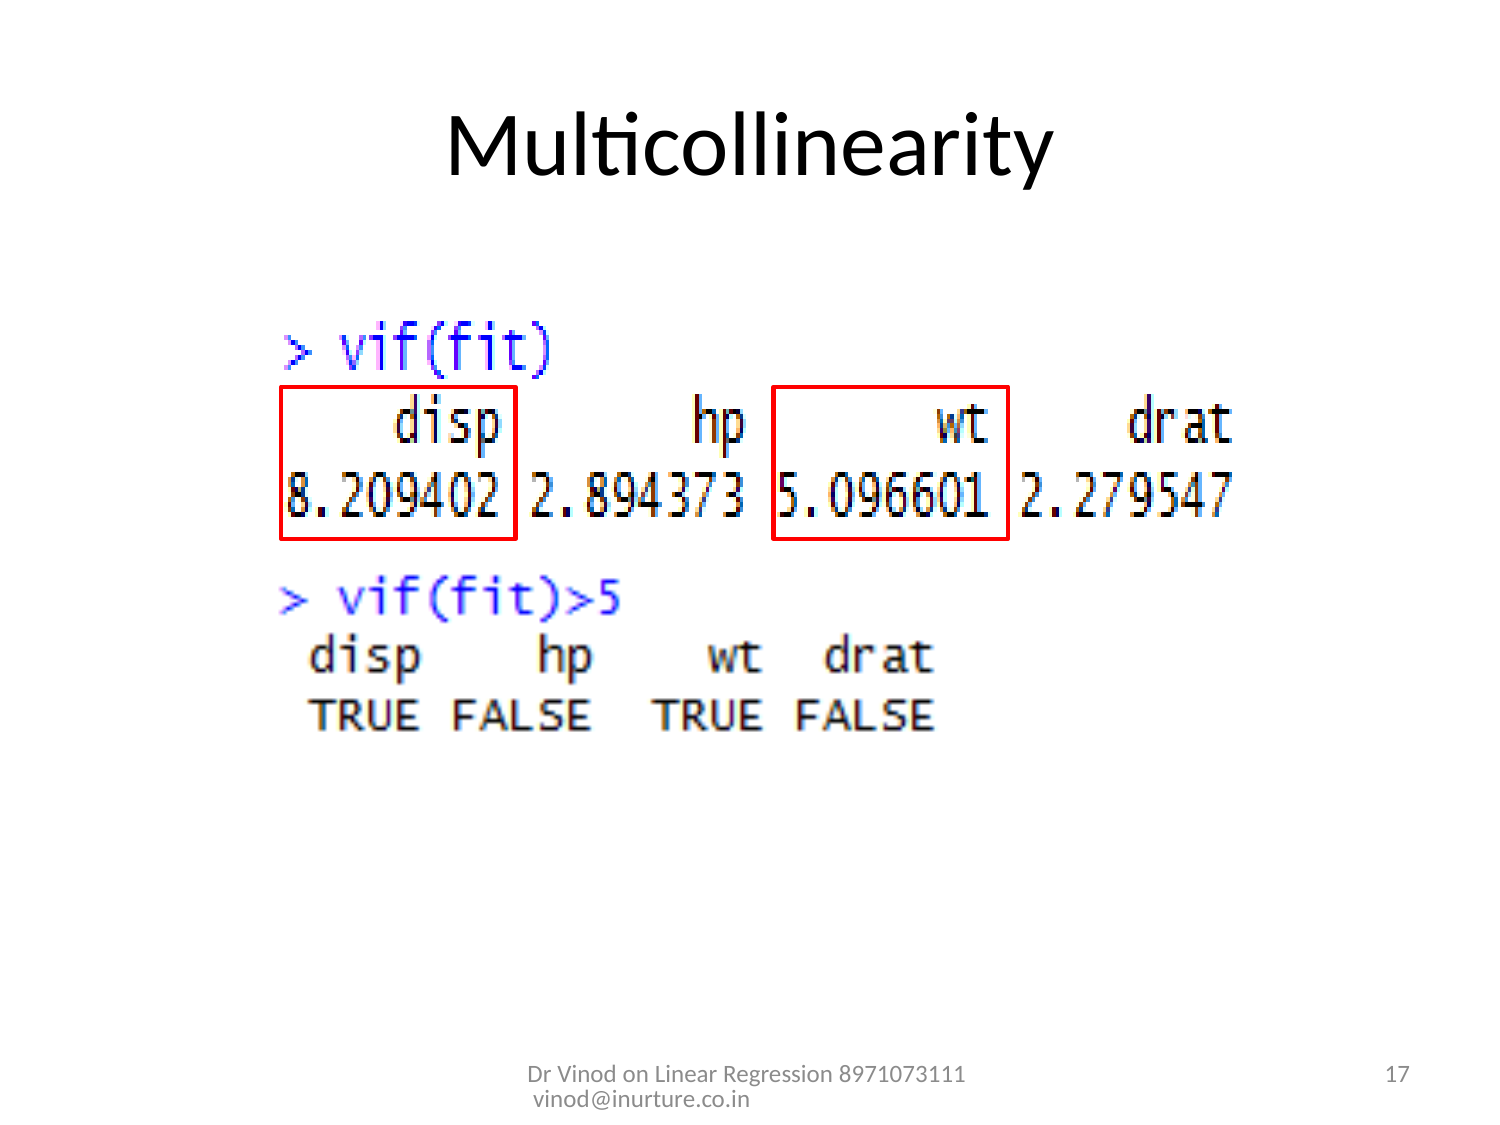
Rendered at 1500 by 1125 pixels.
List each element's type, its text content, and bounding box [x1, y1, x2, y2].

text_box [279, 532, 518, 541]
picture [274, 316, 1255, 525]
title Multicollinearity [75, 45, 1425, 233]
slide_number 17 [1074, 1042, 1425, 1103]
picture [269, 563, 992, 751]
footer Dr Vinod on Linear Regression 8971073111 vinod@inurture.co.in [512, 1042, 988, 1103]
text_box [771, 532, 1010, 541]
